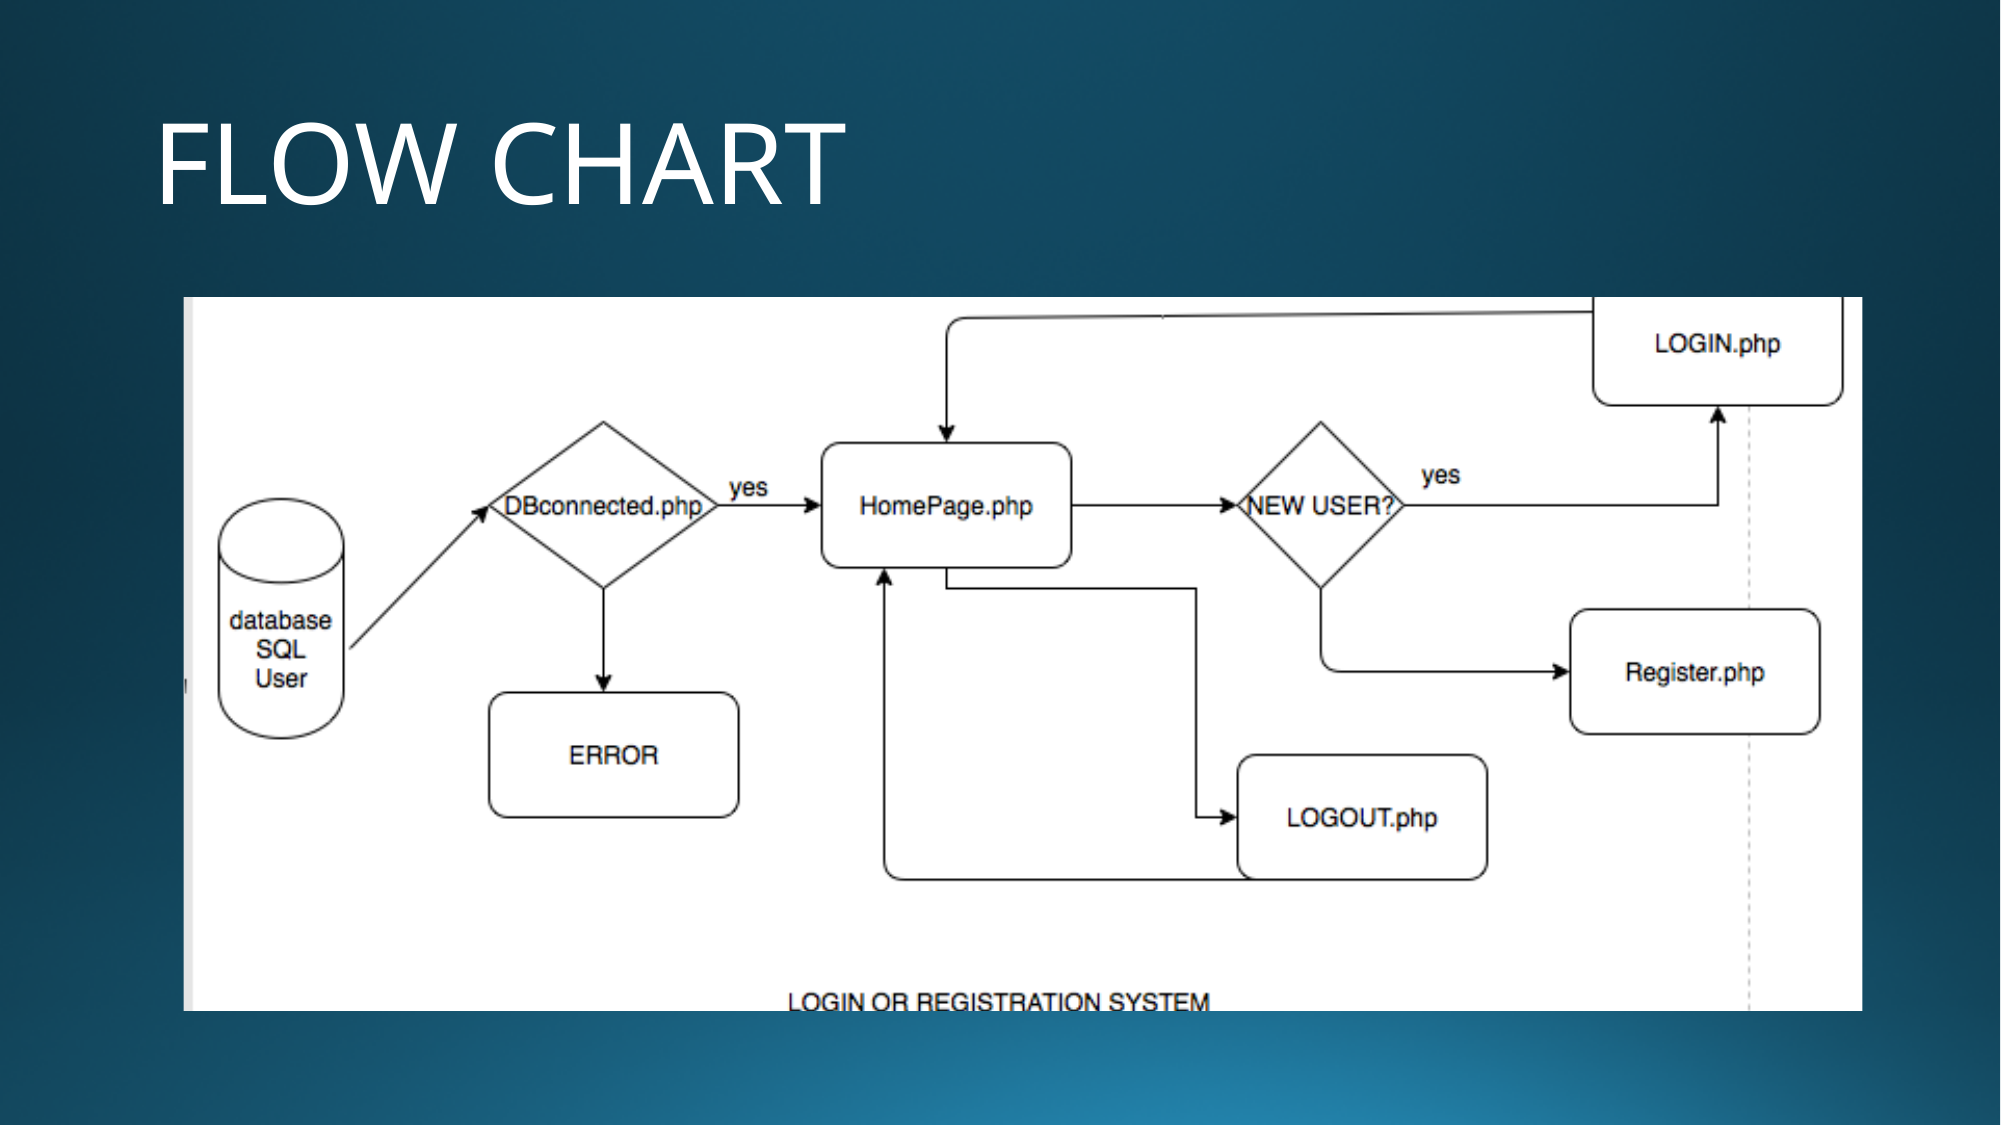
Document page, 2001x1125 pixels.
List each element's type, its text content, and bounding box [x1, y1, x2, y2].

picture [0, 0, 2001, 1125]
title FLOW CHART [137, 59, 1863, 278]
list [183, 297, 1863, 1011]
